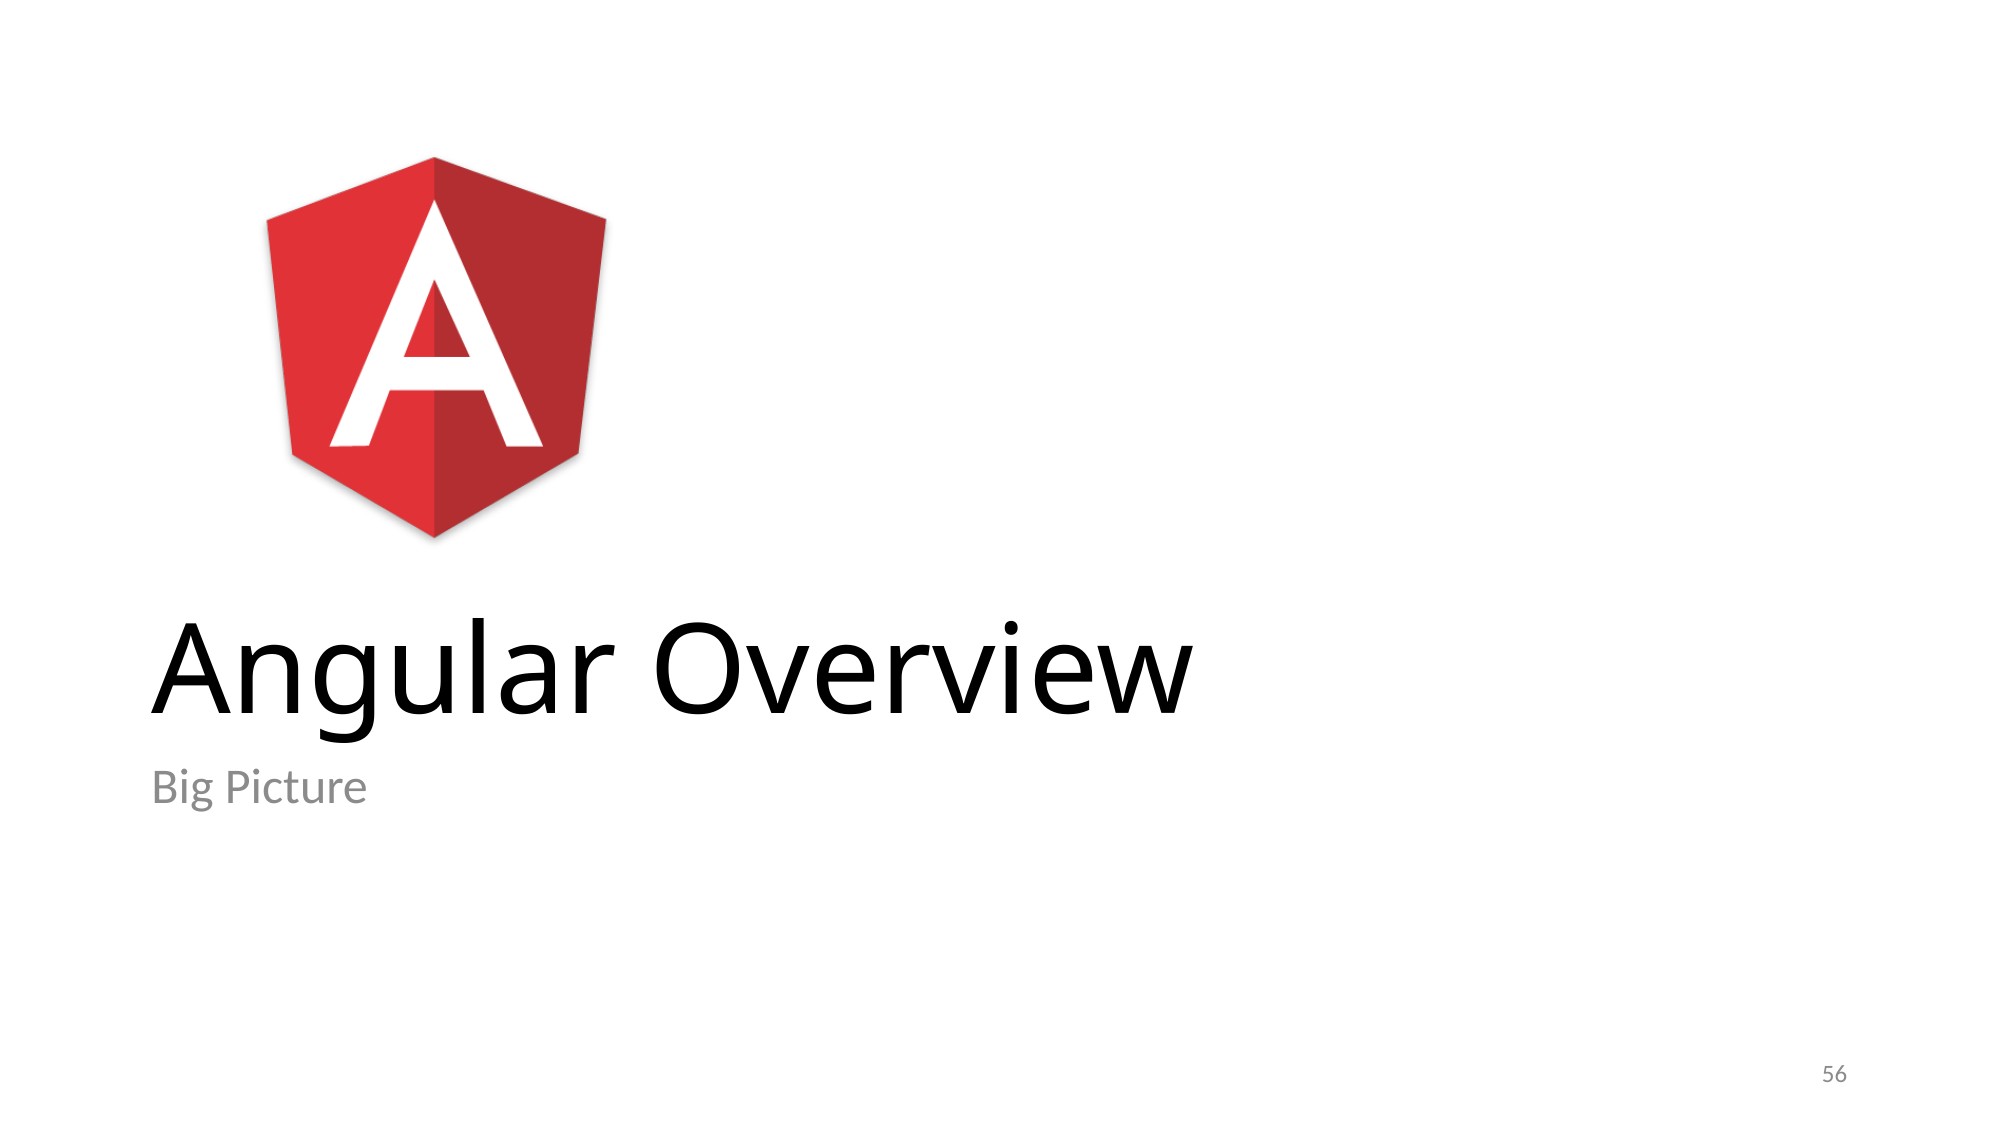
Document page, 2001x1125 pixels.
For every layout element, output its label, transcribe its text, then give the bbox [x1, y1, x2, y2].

list Big Picture [136, 752, 1862, 999]
slide_number 56 [1412, 1042, 1863, 1103]
picture [136, 110, 737, 585]
title Angular Overview [136, 280, 1862, 749]
